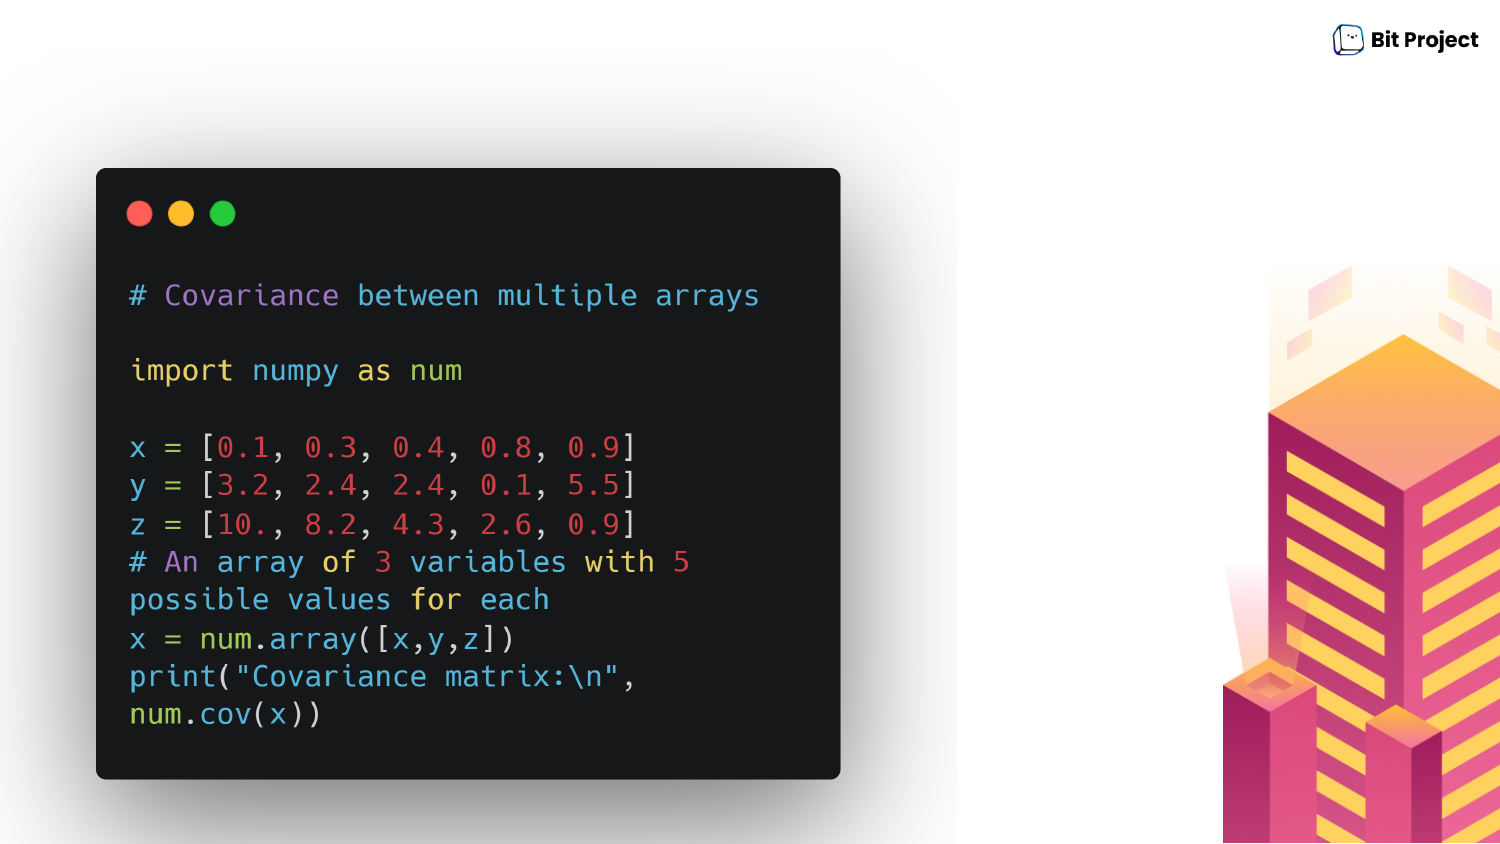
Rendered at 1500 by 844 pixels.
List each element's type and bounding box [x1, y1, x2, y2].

picture [1223, 247, 1500, 843]
picture [1332, 23, 1483, 56]
picture [0, 51, 957, 844]
